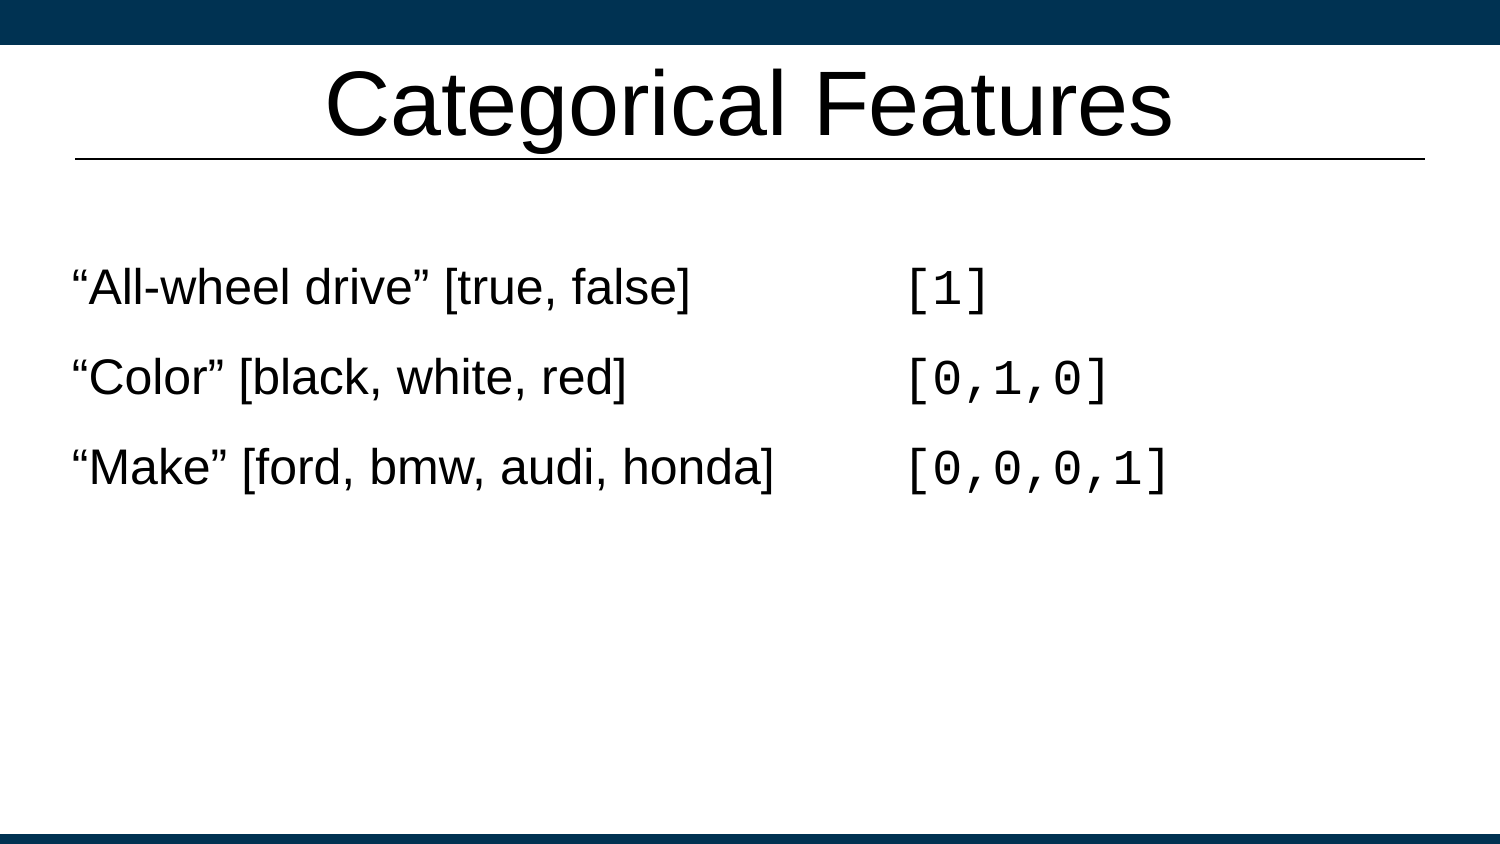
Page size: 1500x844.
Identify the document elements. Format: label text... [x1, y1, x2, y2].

list “All-wheel drive” [true, false] “Color” [black, white, red] “Make” [ford, bmw, audi, honda] [56, 216, 887, 495]
title Categorical Features [75, 28, 1425, 169]
list [1] [0,1,0] [0,0,0,1] [887, 216, 1369, 506]
